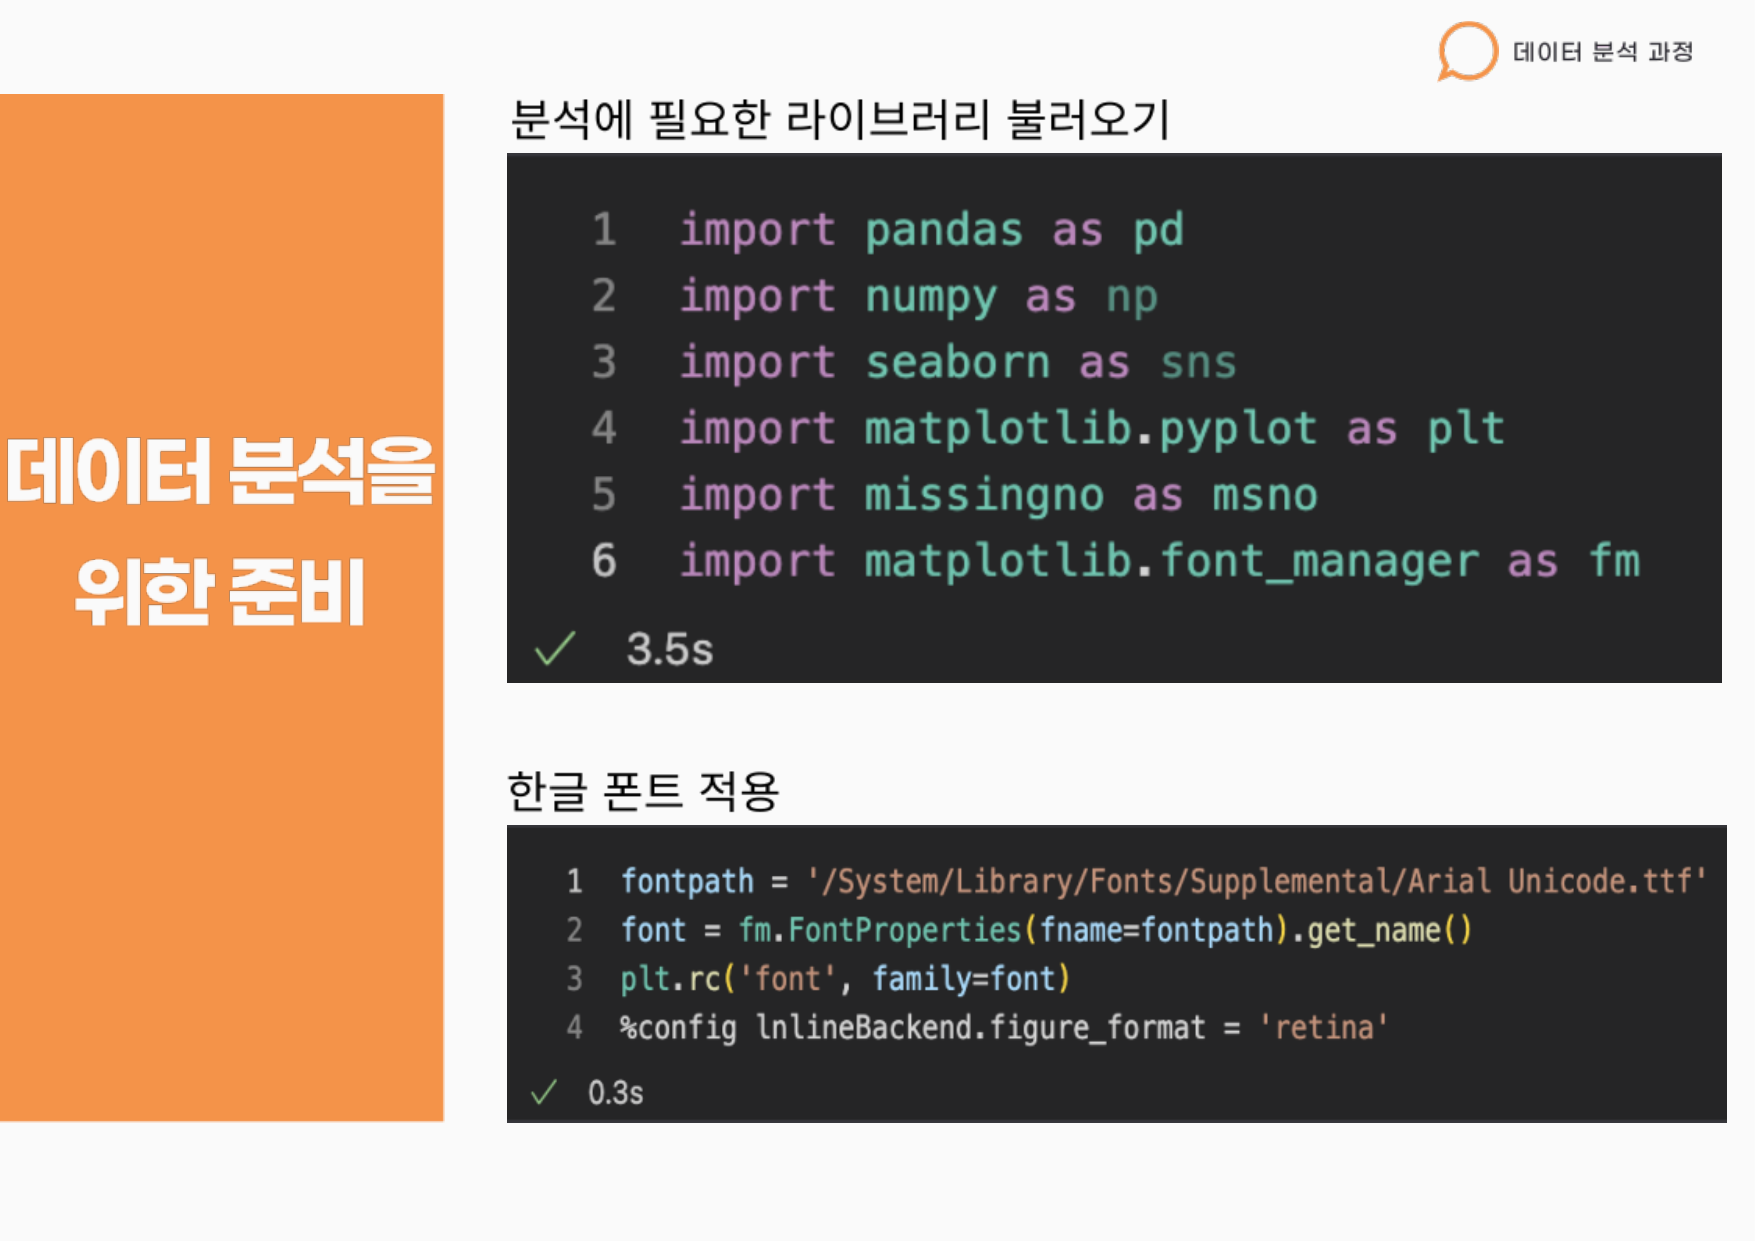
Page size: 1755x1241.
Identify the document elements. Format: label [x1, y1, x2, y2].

text_box [0, 672, 445, 1123]
text_box [506, 824, 1727, 1123]
text_box [506, 153, 1722, 683]
text_box [1436, 21, 1499, 83]
picture [1510, 34, 1703, 74]
text_box [0, 94, 445, 407]
picture [500, 81, 1189, 162]
picture [0, 408, 473, 663]
picture [500, 753, 801, 834]
